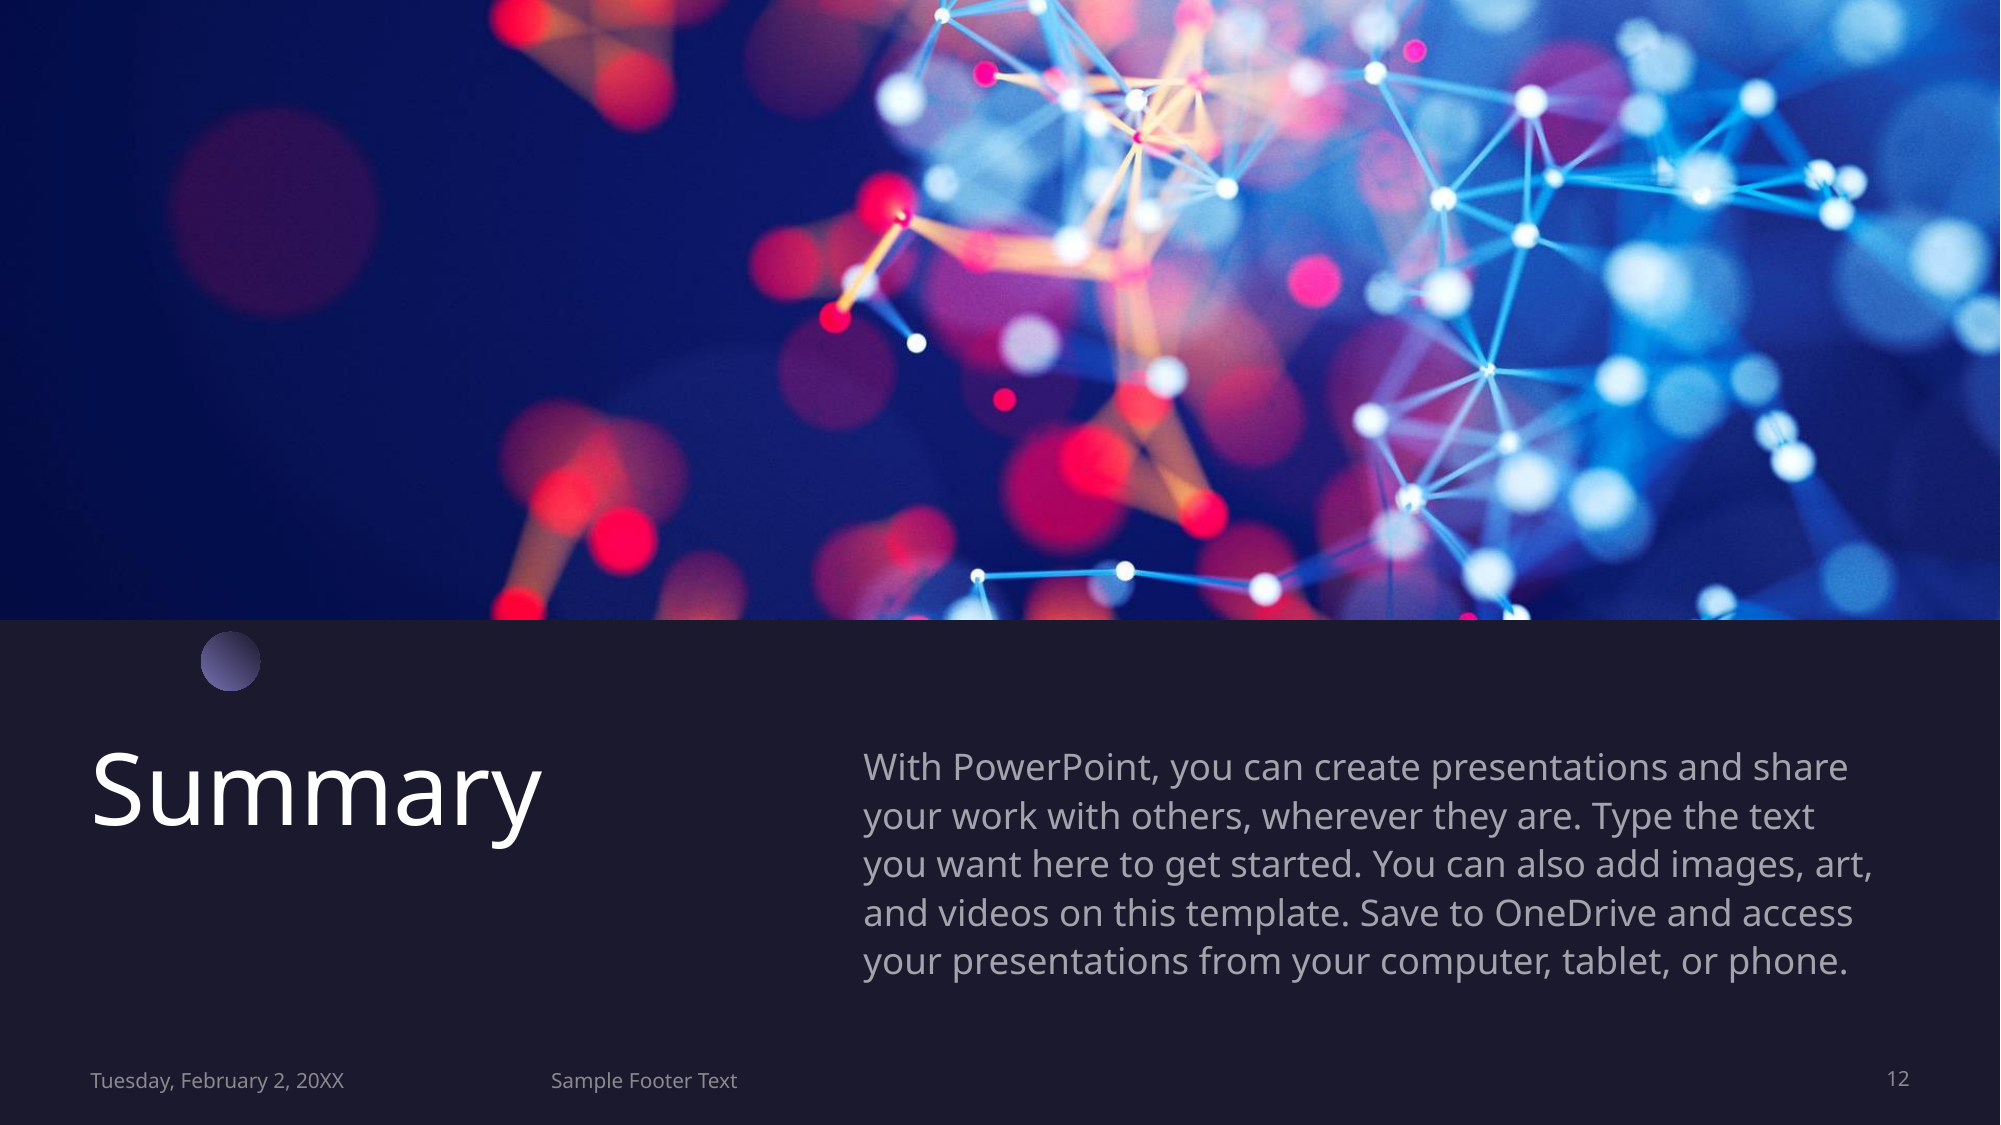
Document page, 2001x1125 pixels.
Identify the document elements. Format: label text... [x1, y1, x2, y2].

list With PowerPoint, you can create presentations and share your work with others, wherever they are. Type the text you want here to get started. You can also add images, art, and videos on this template. Save to OneDrive and access your presentations from your computer, tablet, or phone. [863, 739, 1884, 997]
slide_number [90, 1067, 522, 1093]
title Summary [90, 739, 829, 996]
slide_number 12 [1632, 1067, 1910, 1093]
footer Sample Footer Text [551, 1067, 1598, 1093]
picture [0, 0, 2000, 620]
